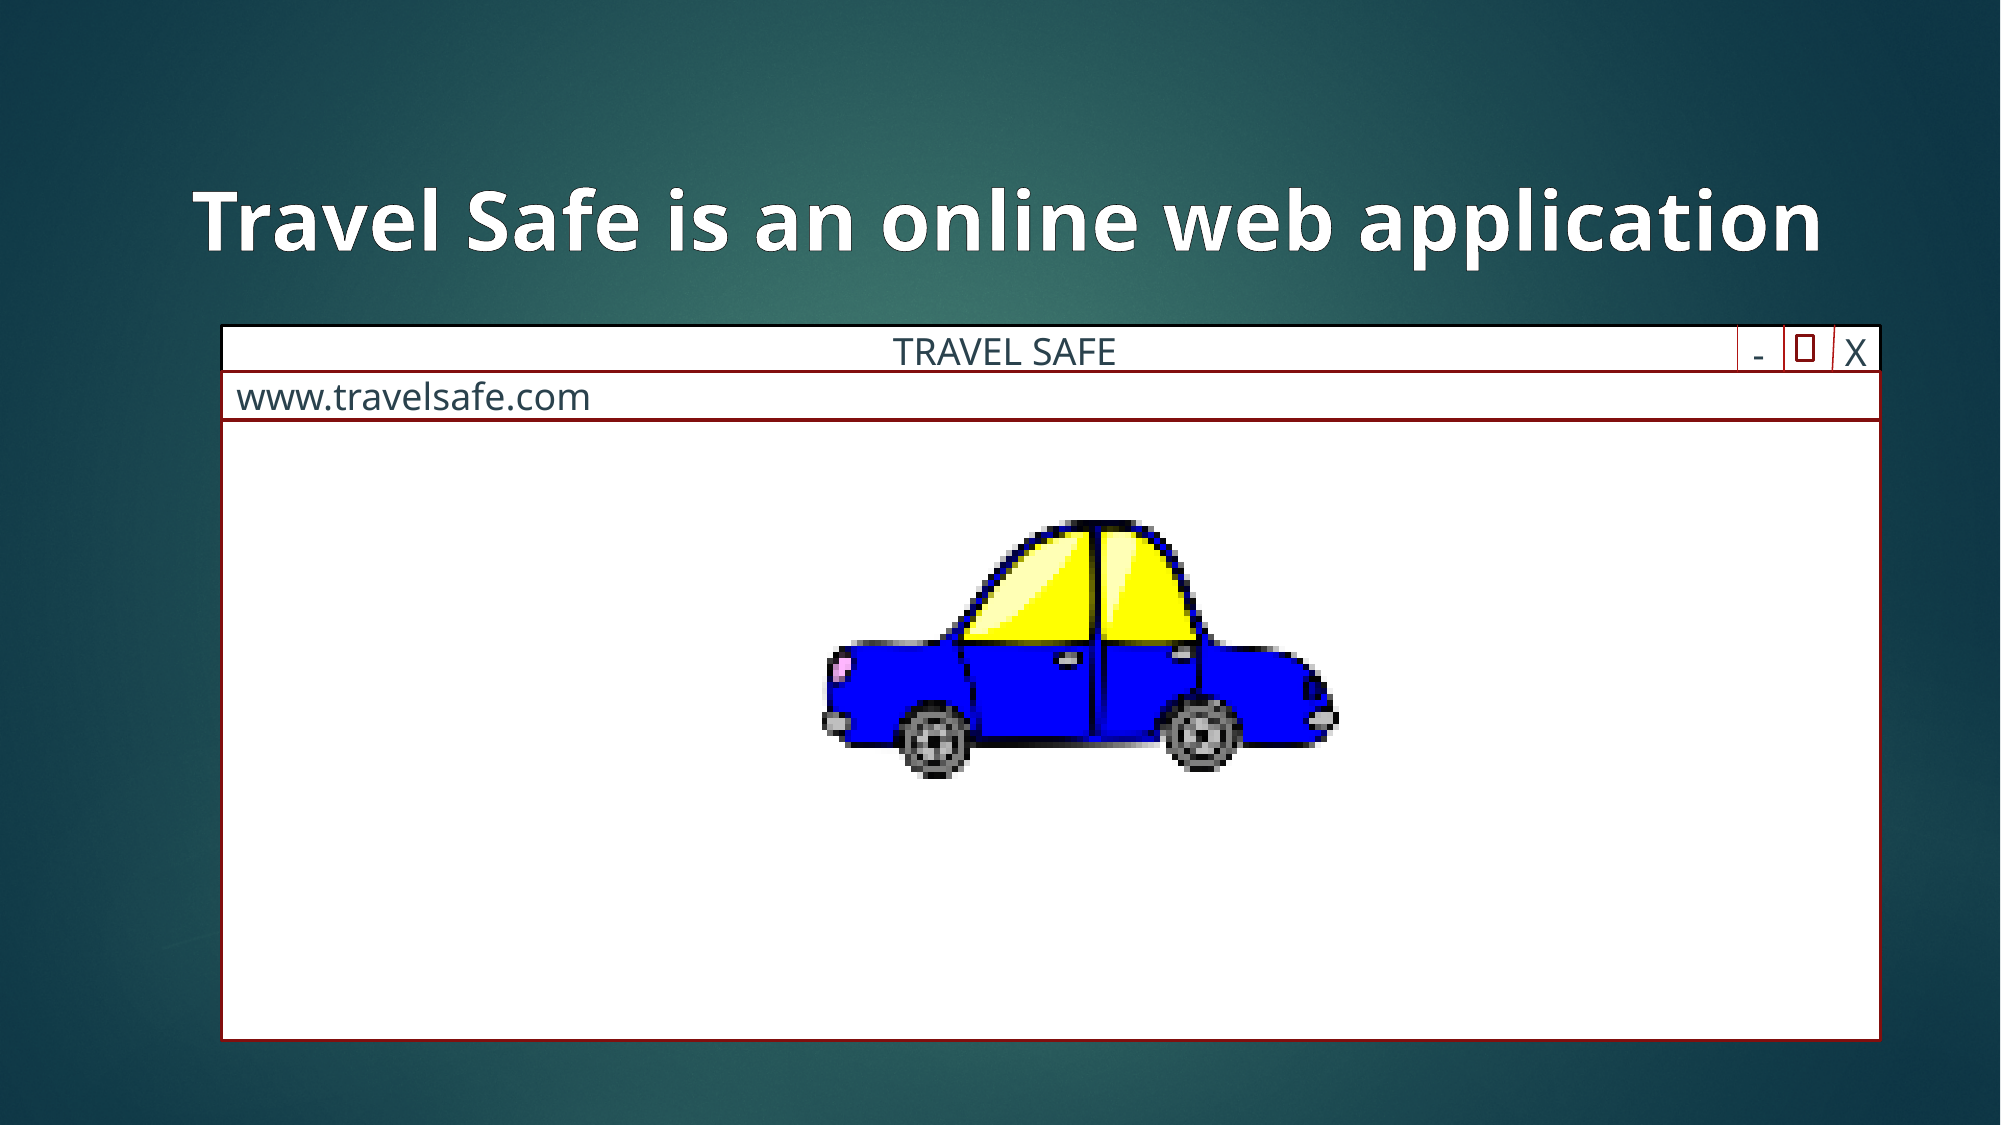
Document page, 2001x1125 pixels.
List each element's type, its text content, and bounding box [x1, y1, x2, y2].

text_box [221, 320, 1881, 1041]
text_box Travel Safe is an online web application [175, 160, 1841, 275]
